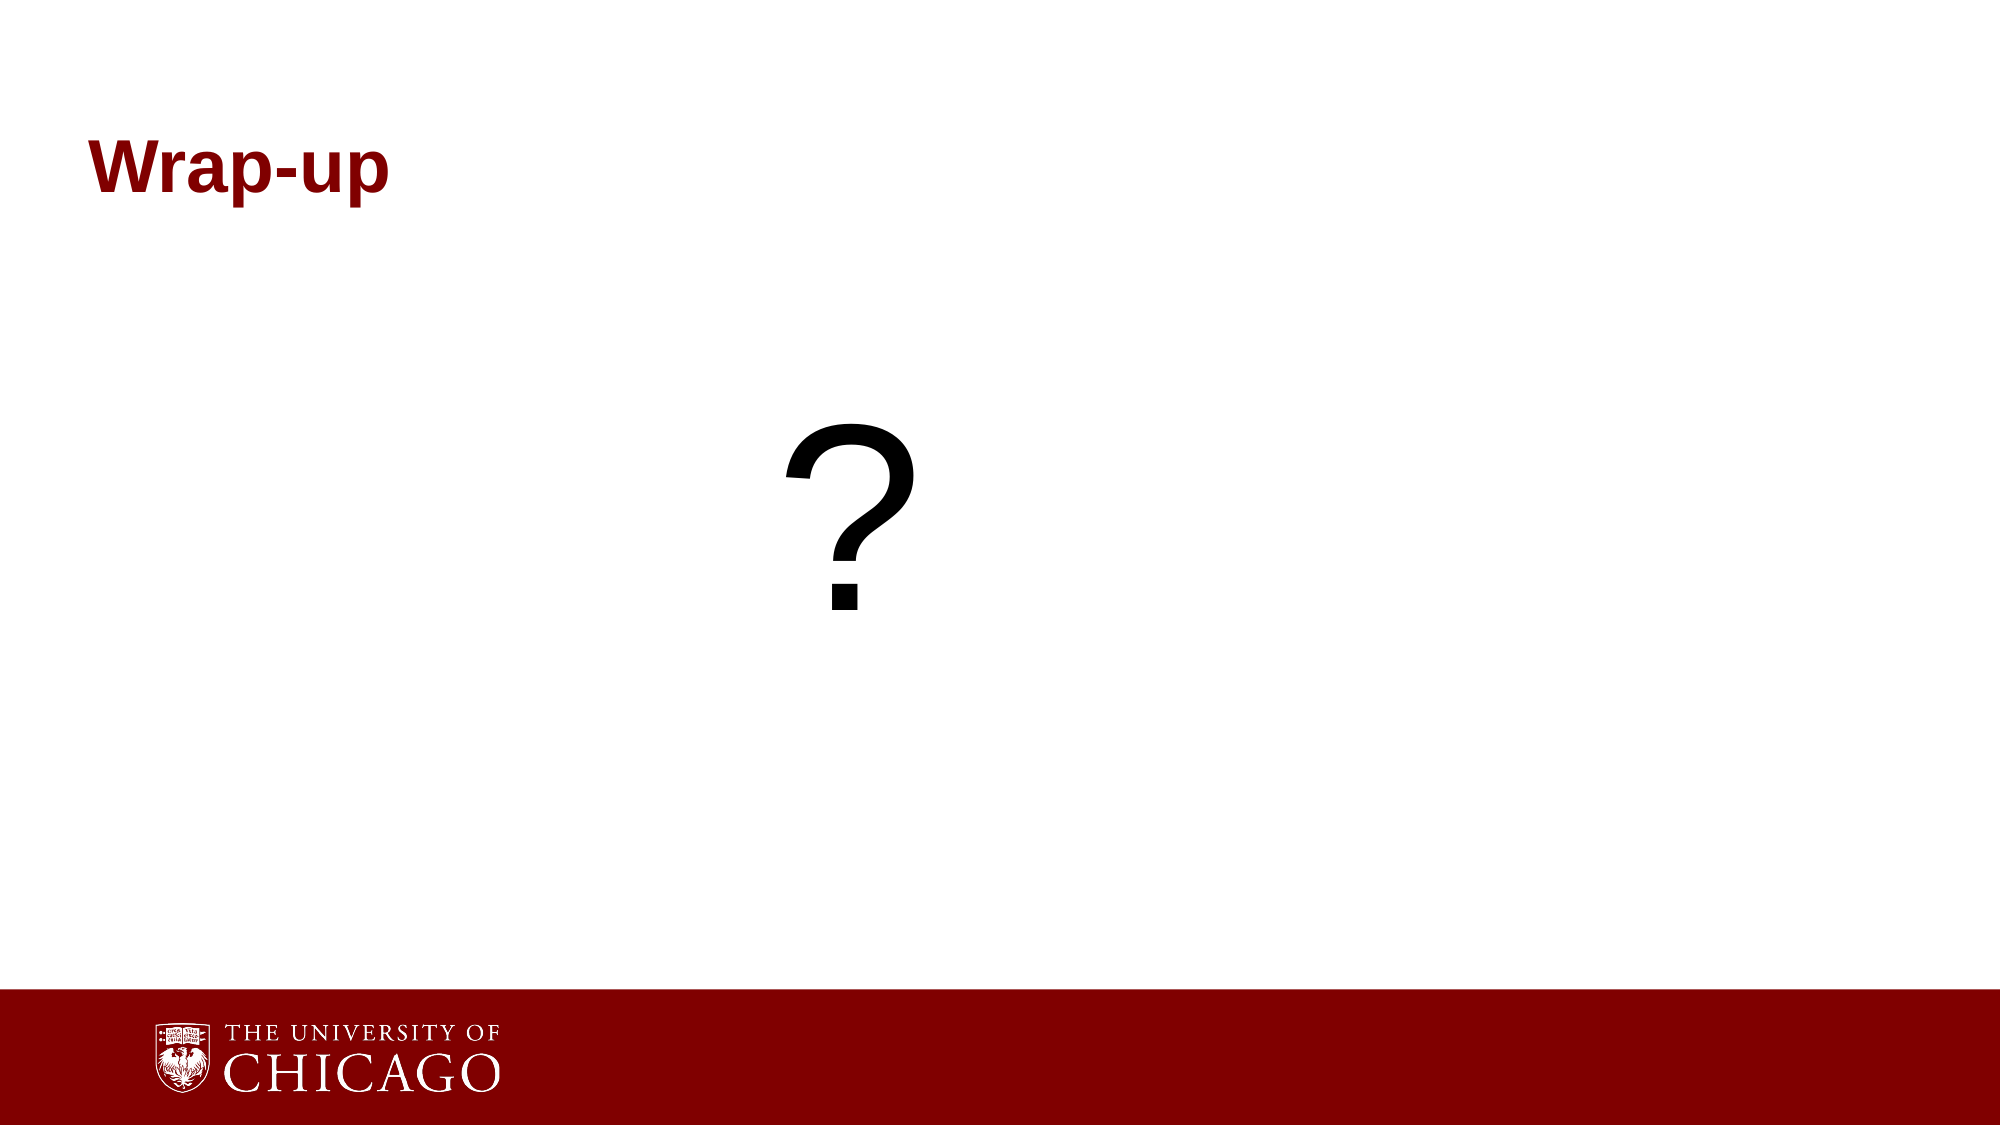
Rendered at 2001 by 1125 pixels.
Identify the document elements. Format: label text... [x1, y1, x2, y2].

text_box ? [755, 323, 1992, 469]
title Wrap-up [68, 97, 1932, 223]
